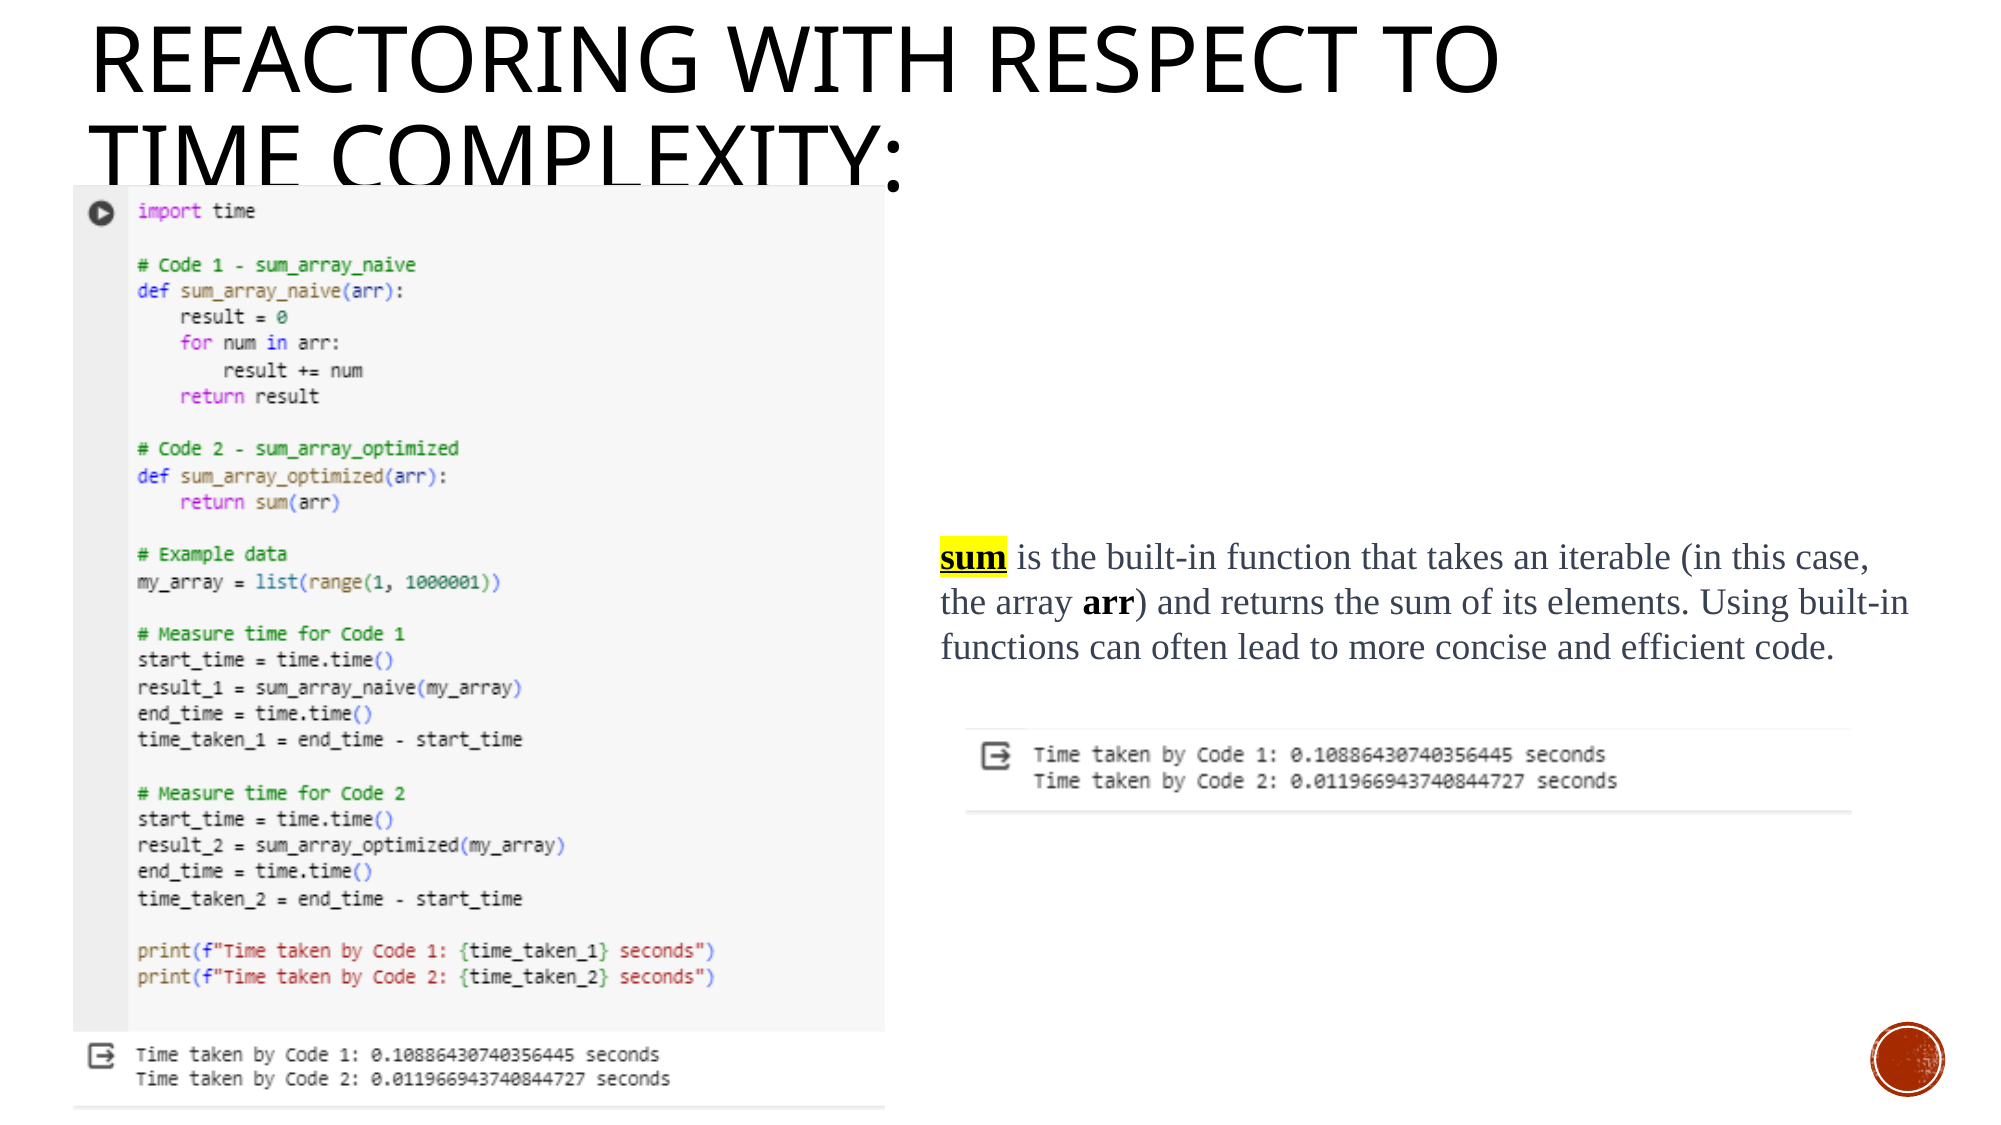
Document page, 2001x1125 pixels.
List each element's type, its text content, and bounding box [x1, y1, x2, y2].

text_box sum is the built-in function that takes an iterable (in this case, the array arr) and returns the sum of its elements. Using built-in functions can often lead to more concise and efficient code. [925, 524, 1926, 674]
picture [965, 728, 1852, 815]
title Refactoring with respect to time complexity: [73, 69, 1724, 156]
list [77, 188, 882, 1106]
